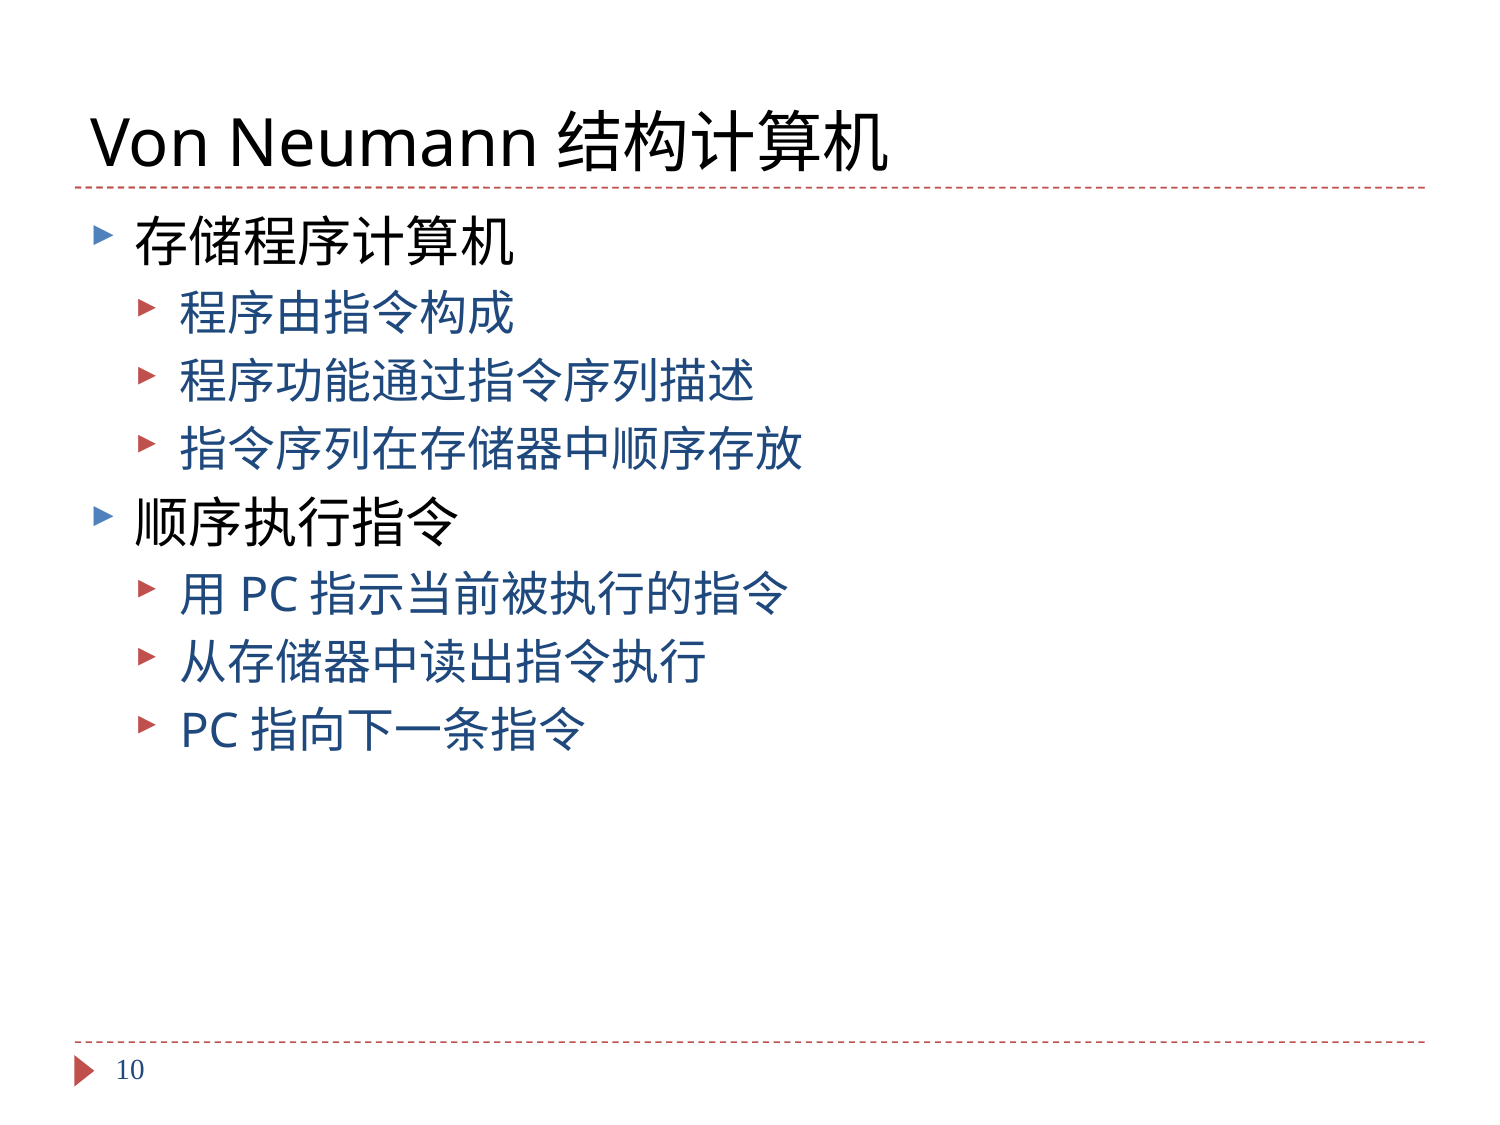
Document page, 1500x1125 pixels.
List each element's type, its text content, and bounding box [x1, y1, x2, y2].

title Von Neumann结构计算机 [75, 24, 1425, 188]
slide_number 10 [100, 1042, 426, 1103]
list 存储程序计算机 程序由指令构成 程序功能通过指令序列描述 指令序列在存储器中顺序存放 顺序执行指令 用PC指示当前被执行的指令 从存储器中读出指令执行 PC指向下一条指令 [75, 200, 1425, 1006]
